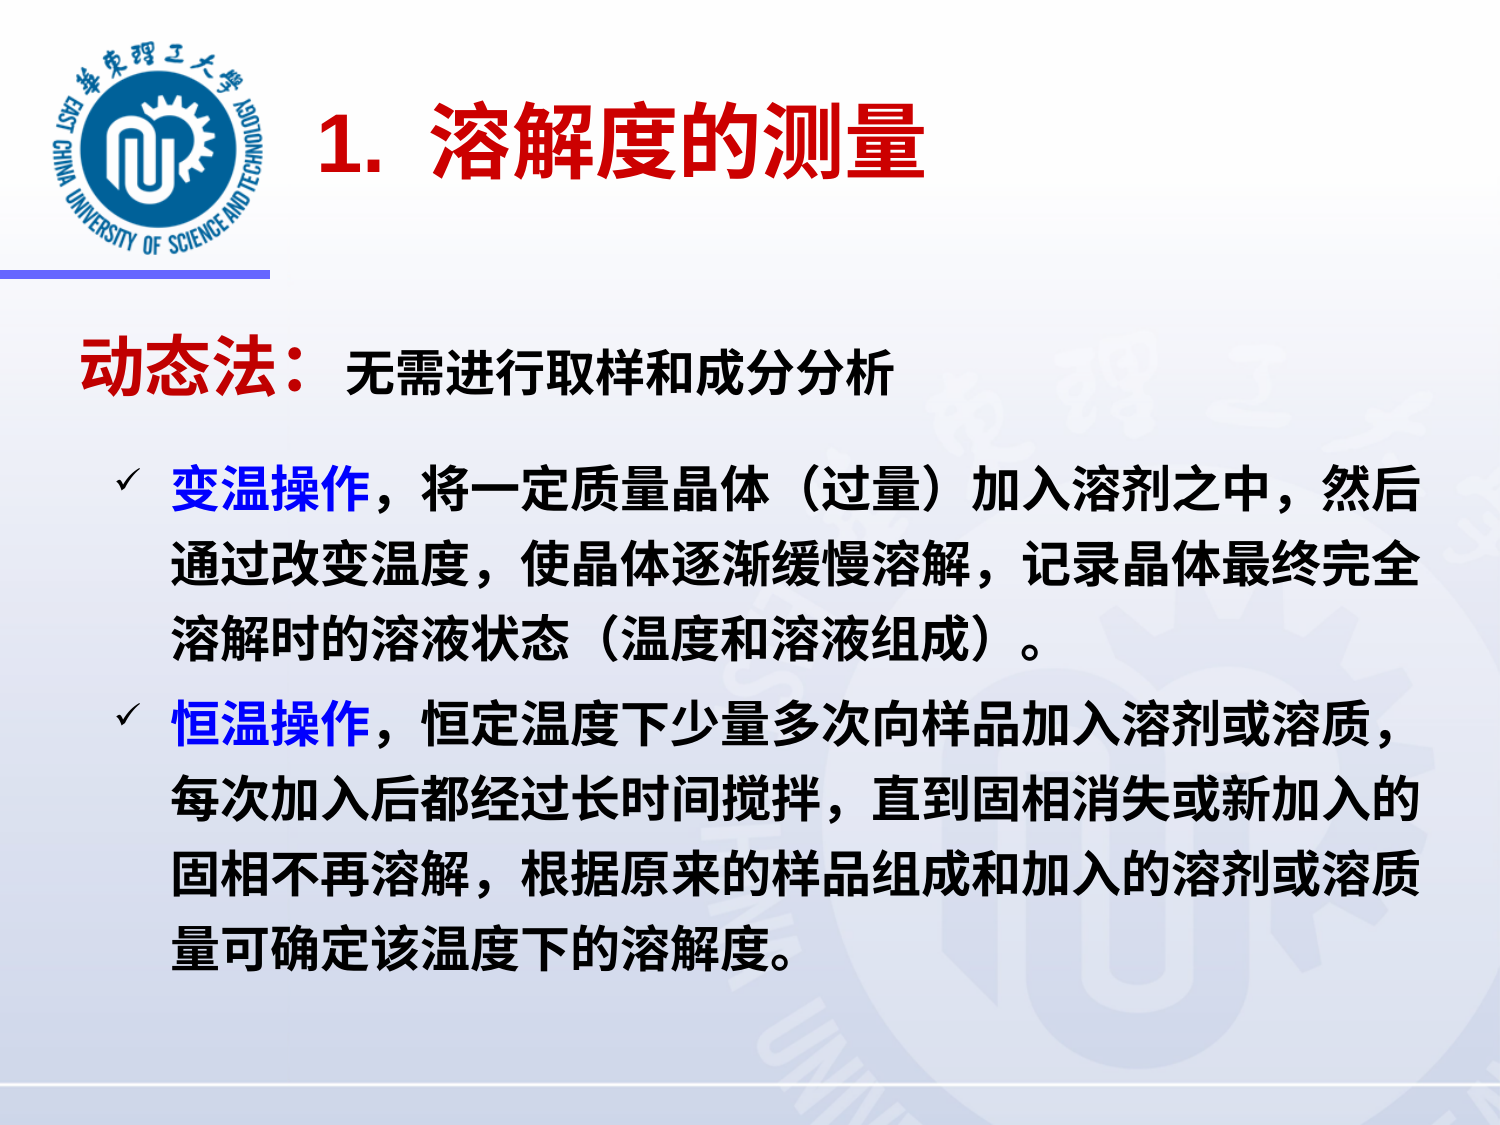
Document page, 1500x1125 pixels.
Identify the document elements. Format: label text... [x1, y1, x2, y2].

title 1. 溶解度的测量 [301, 45, 1425, 233]
picture [0, 1, 1500, 1125]
text_box 动态法：无需进行取样和成分分析 变温操作，将一定质量晶体（过量）加入溶剂之中，然后通过改变温度，使晶体逐渐缓慢溶解，记录晶体最终完全溶解时的溶液状态（温度和溶液组成）。 恒温操作，恒定温度下少量多次向样品加入溶剂或溶质，每次加入后都经过长时间搅拌，直到固相消失或新加入的固相不再溶解，根据原来的样品组成和加入的溶剂或溶质量可确定该温度下的溶解度。 [63, 317, 1437, 1080]
